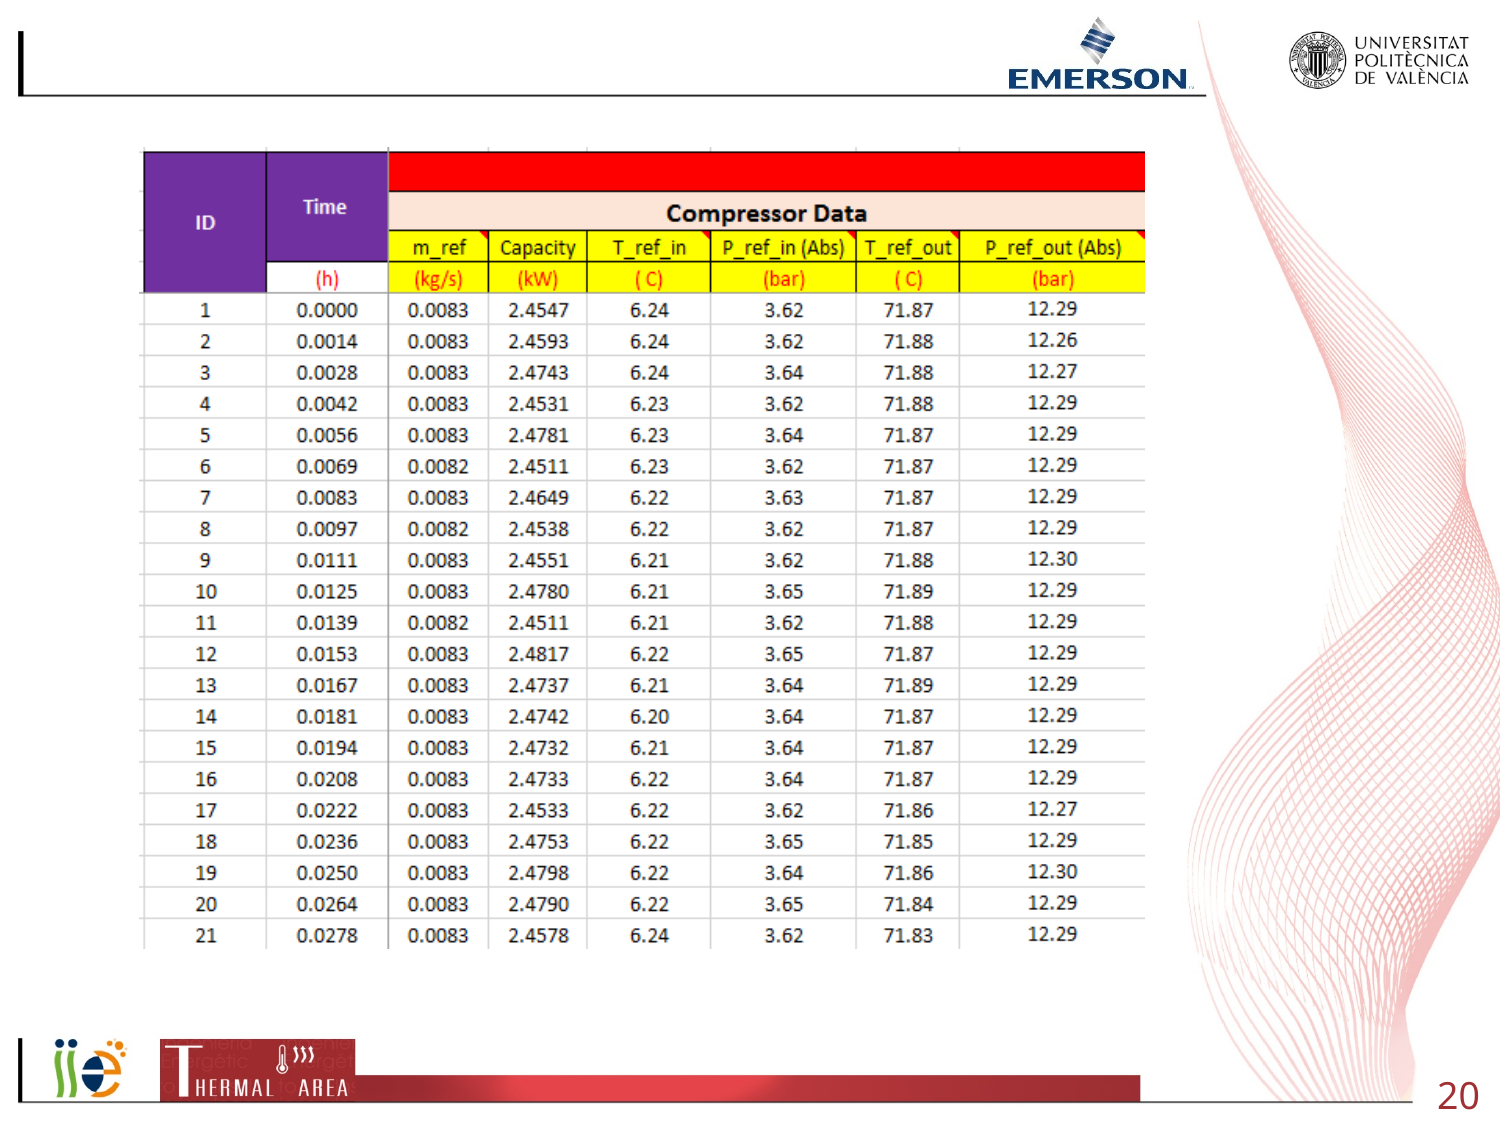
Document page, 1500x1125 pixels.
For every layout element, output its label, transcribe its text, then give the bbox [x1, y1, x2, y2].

text_box 20 [1417, 1064, 1500, 1125]
picture [0, 0, 1500, 1125]
